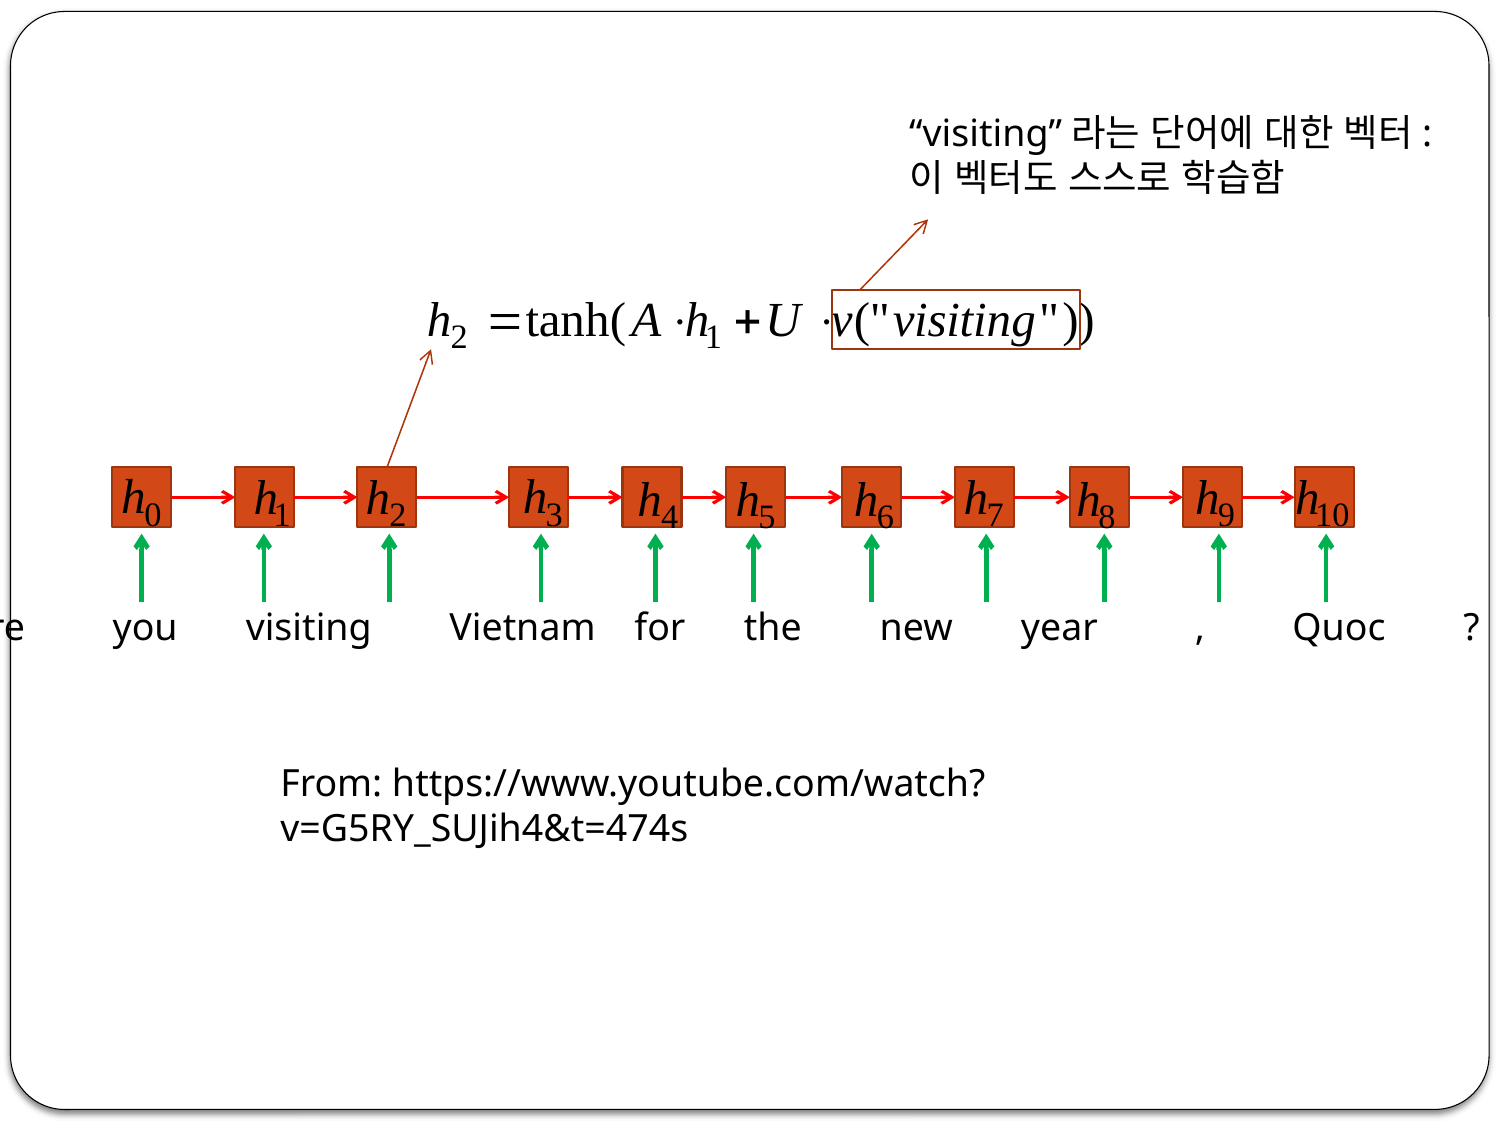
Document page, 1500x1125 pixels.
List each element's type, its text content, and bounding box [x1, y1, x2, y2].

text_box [1066, 467, 1127, 542]
text_box From: https://www.youtube.com/watch?v=G5RY_SUJih4&t=474s [265, 751, 1264, 857]
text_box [1185, 465, 1246, 540]
text_box 챗봇 [621, 468, 628, 528]
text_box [628, 467, 688, 542]
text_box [111, 464, 172, 539]
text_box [417, 287, 1105, 362]
text_box Are you visiting Vietnam for the new year , Quoc ? [0, 595, 1500, 656]
text_box [234, 466, 240, 499]
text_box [954, 465, 1014, 540]
text_box “visiting”라는 단어에 대한 벡터: 이 벡터도 스스로 학습함 [894, 101, 1447, 207]
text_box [356, 465, 416, 540]
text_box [859, 219, 929, 291]
text_box [621, 466, 627, 495]
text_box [844, 467, 904, 542]
text_box [234, 504, 238, 528]
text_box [244, 465, 299, 540]
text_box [1285, 465, 1360, 540]
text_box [386, 348, 432, 468]
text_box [726, 467, 786, 542]
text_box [513, 464, 574, 539]
